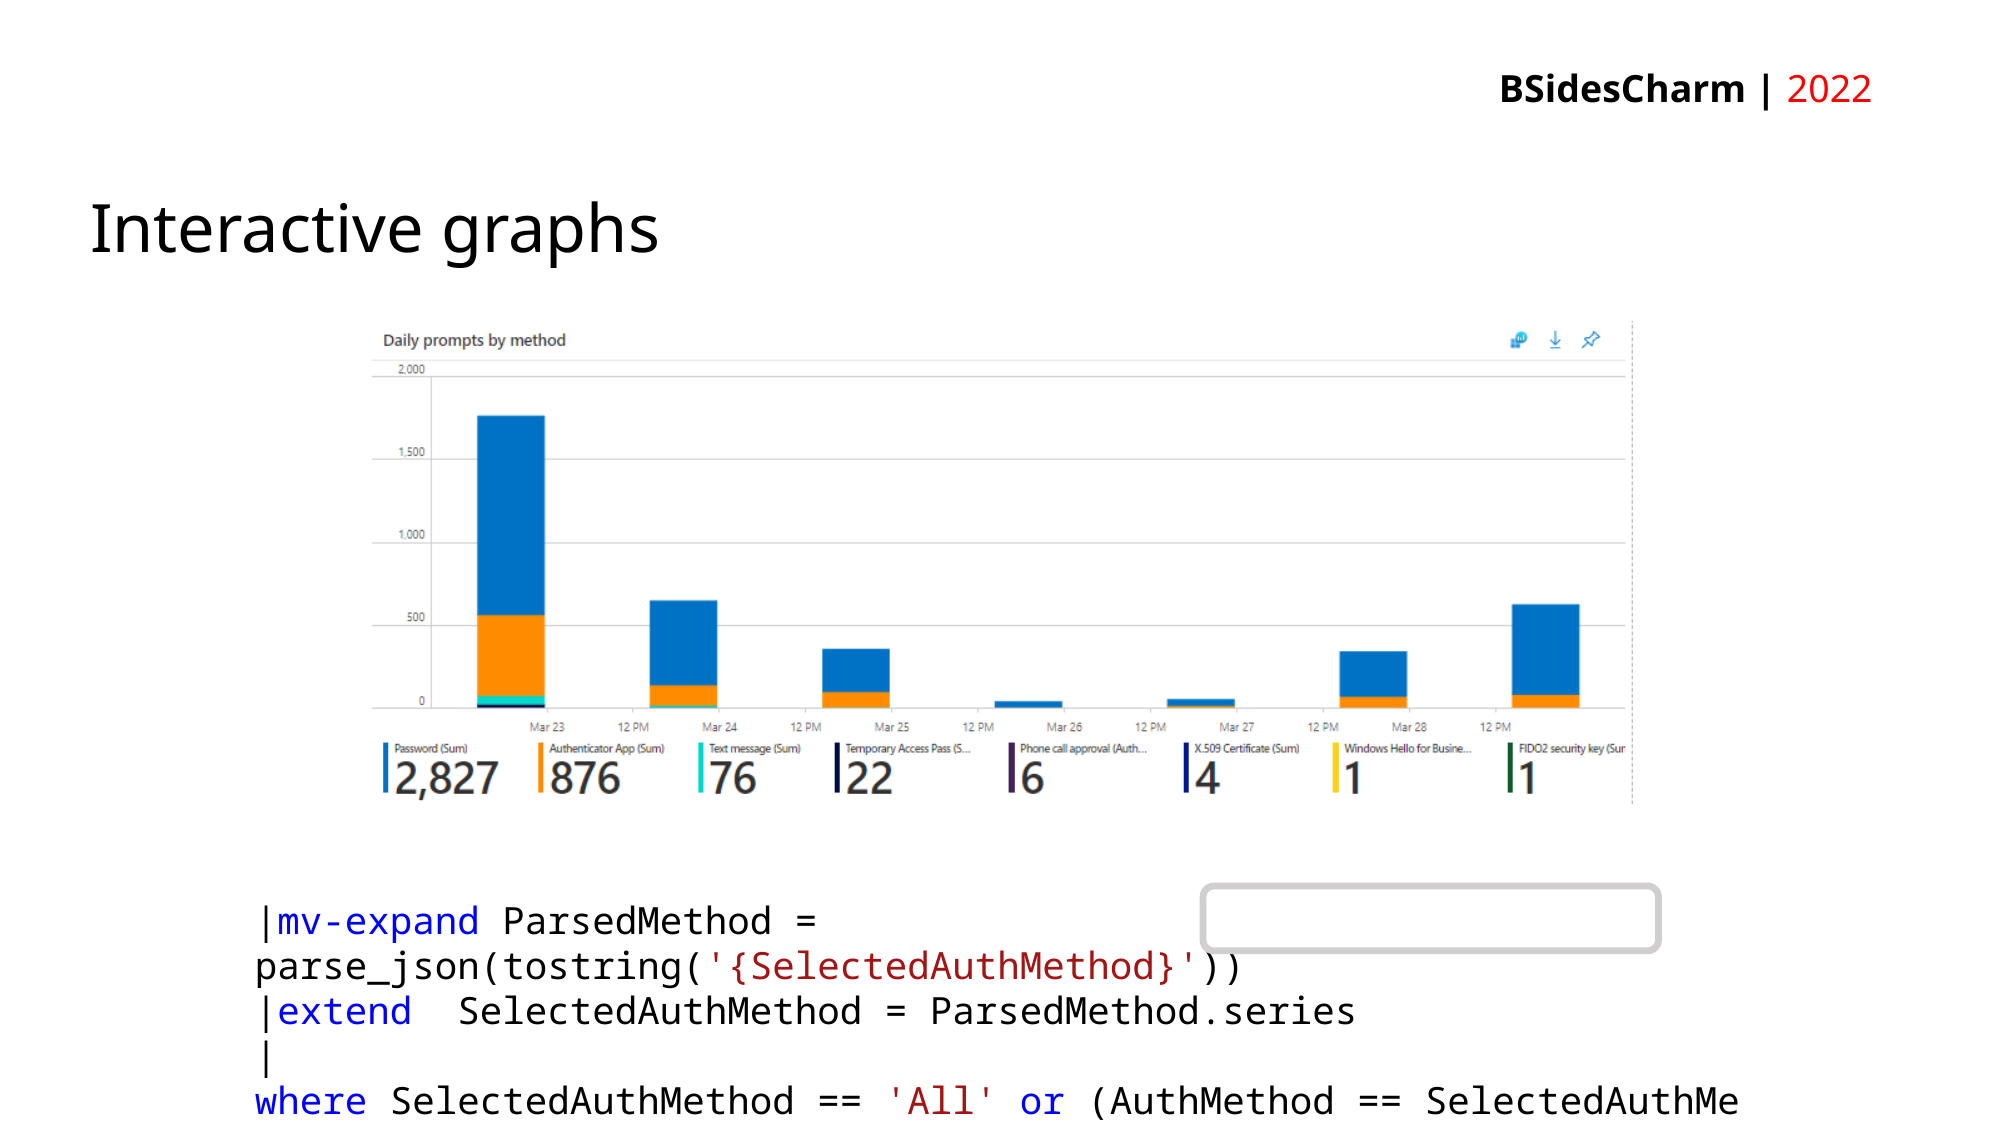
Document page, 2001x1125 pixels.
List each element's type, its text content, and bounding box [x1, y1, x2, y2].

text_box [1202, 884, 1660, 952]
text_box |mv-expand ParsedMethod = parse_json(tostring('{SelectedAuthMethod}')) |extend SelectedAuthMethod = ParsedMethod.series |where SelectedAuthMethod == 'All' or (AuthMethod == SelectedAuthMethod) [240, 862, 1760, 1125]
text_box Interactive graphs [75, 184, 1925, 278]
picture [367, 321, 1633, 804]
